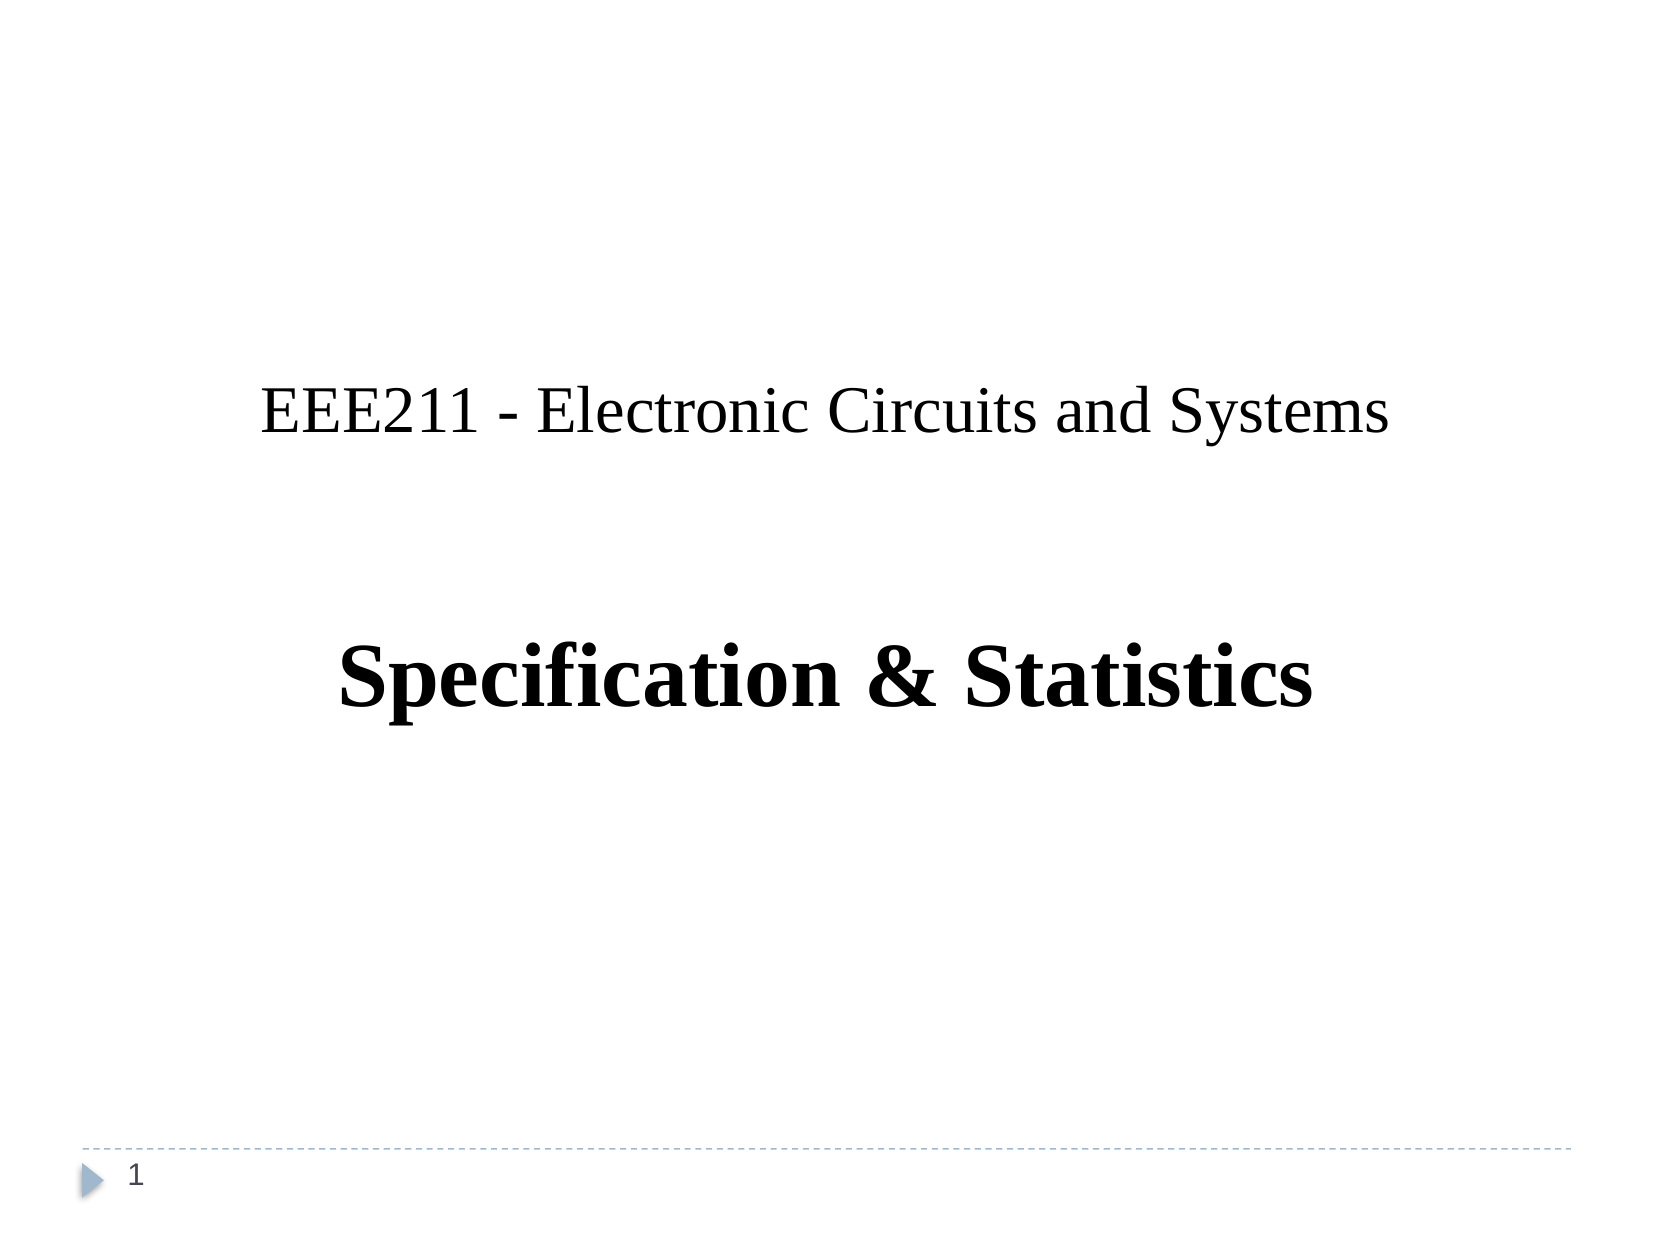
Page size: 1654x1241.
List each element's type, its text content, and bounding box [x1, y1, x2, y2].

text_box EEE211 - Electronic Circuits and Systems Specification & Statistics [82, 123, 1571, 1115]
slide_number 1 [110, 1149, 470, 1216]
